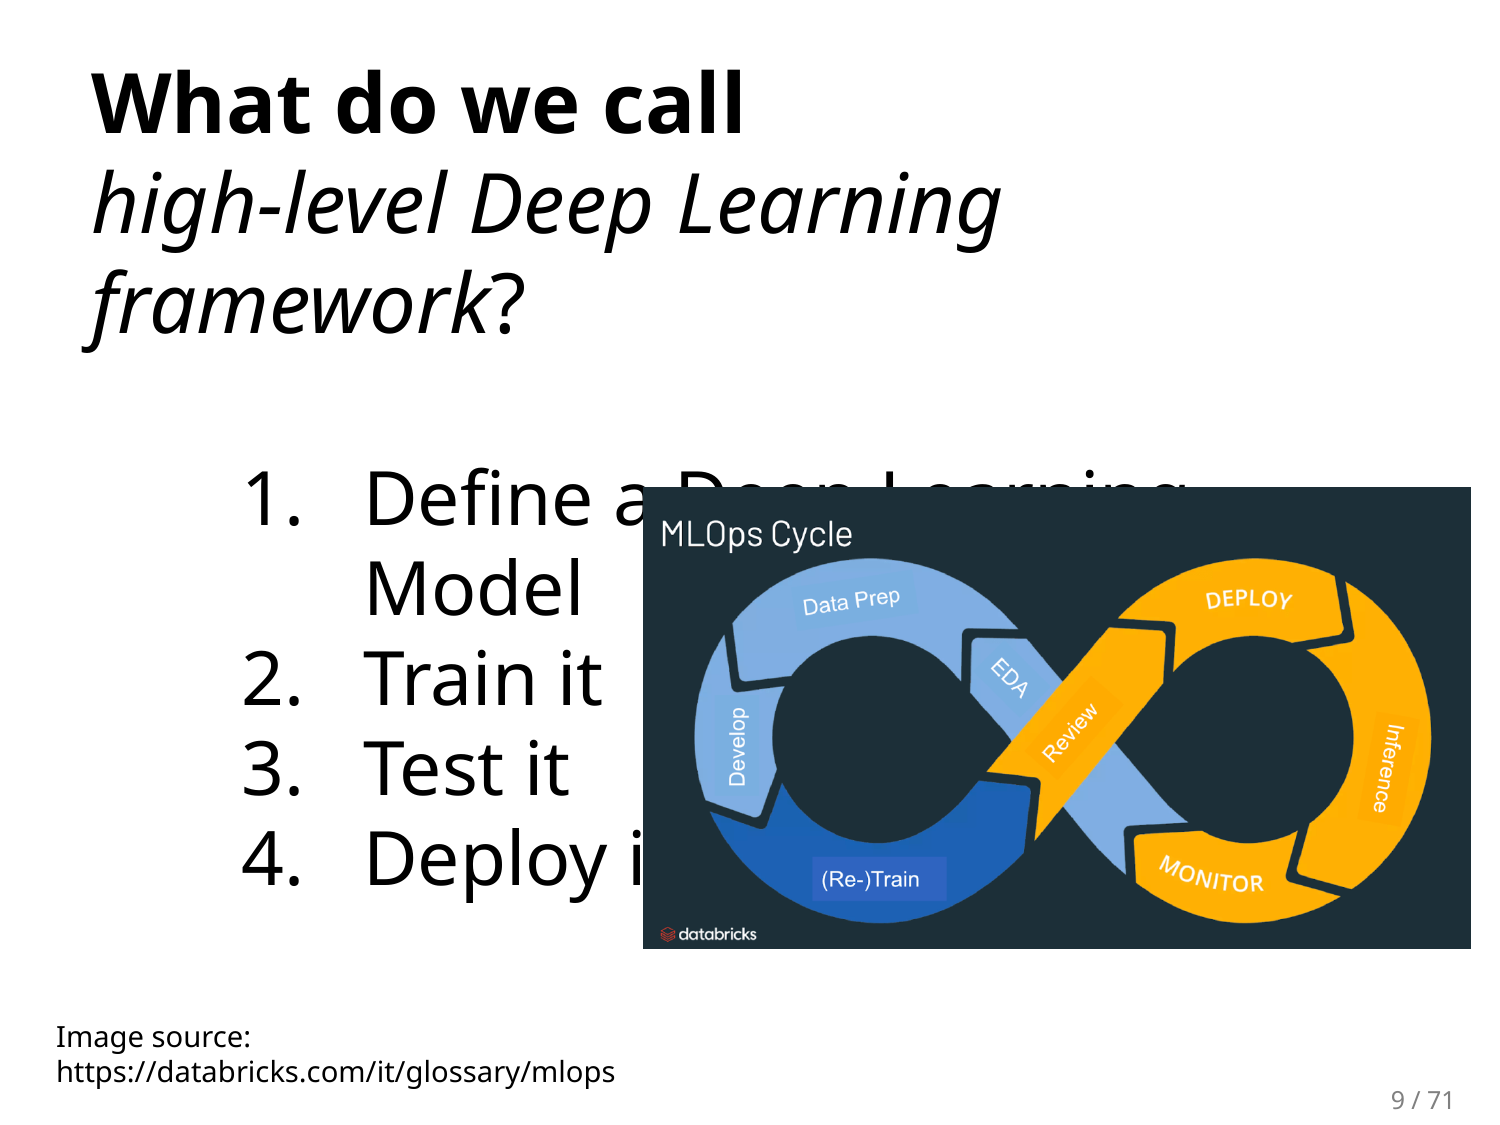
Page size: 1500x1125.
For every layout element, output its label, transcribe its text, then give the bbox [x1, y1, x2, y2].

text_box Image source: https://databricks.com/it/glossary/mlops [41, 1011, 1500, 1096]
text_box What do we call high-level Deep Learning framework? Define a Deep Learning Model Train it Test it Deploy it [76, 42, 1365, 1011]
picture [643, 486, 1471, 949]
